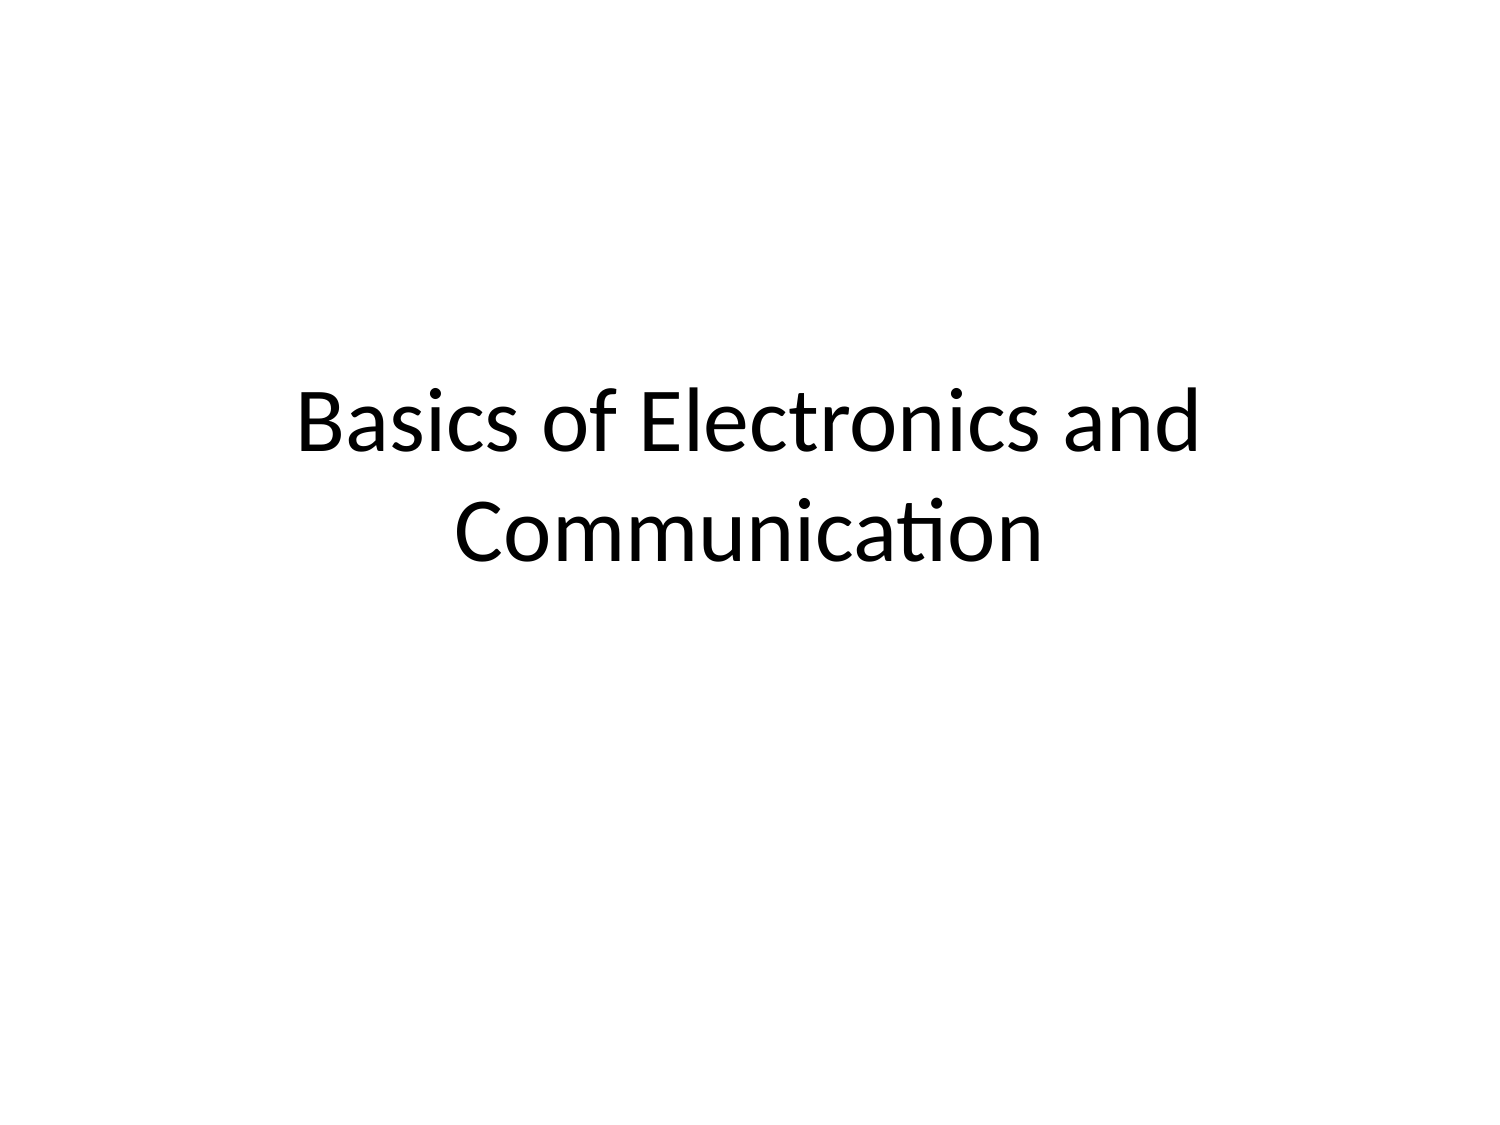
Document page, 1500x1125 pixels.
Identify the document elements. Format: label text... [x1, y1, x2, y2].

title Basics of Electronics and Communication [112, 349, 1388, 591]
